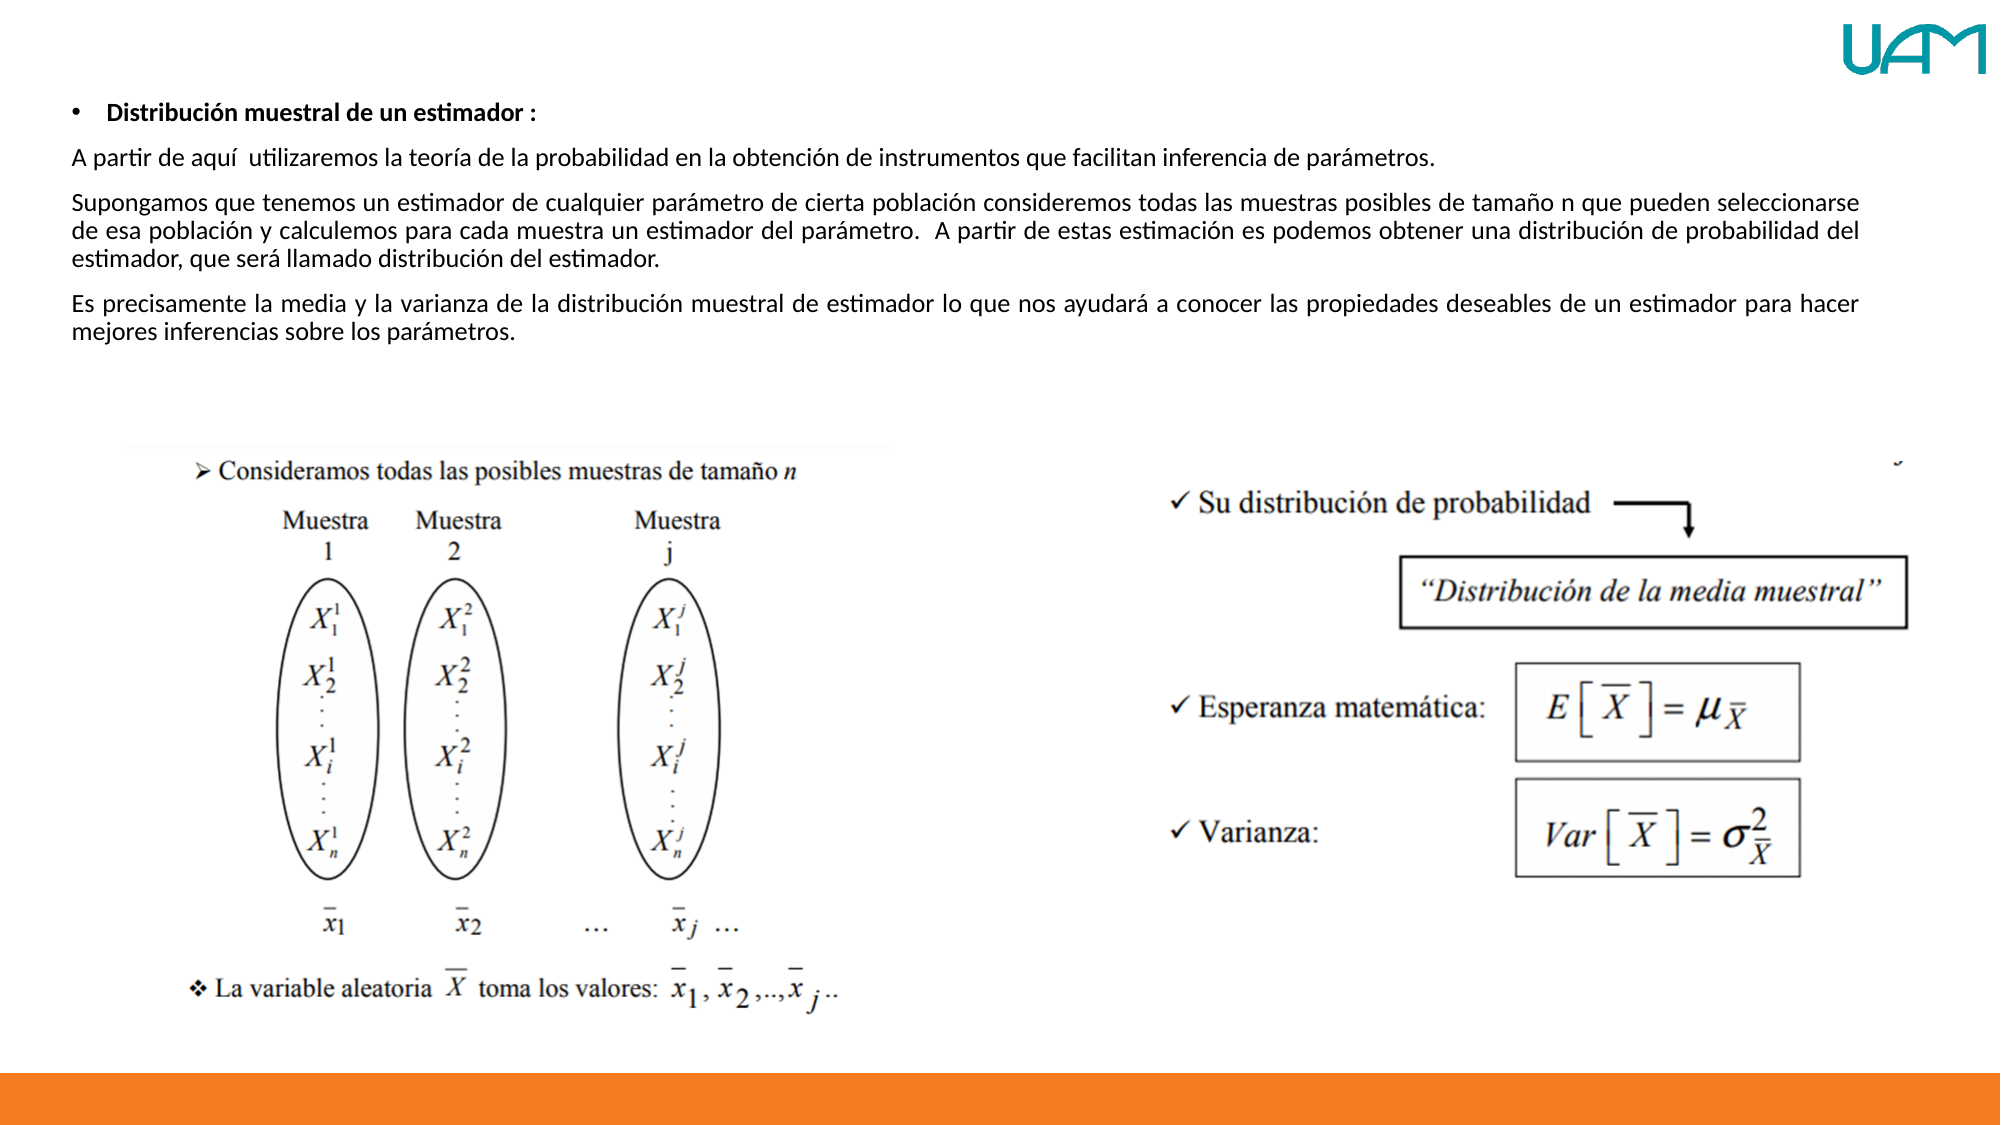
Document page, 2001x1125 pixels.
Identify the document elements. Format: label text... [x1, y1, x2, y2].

picture [1151, 461, 1915, 899]
list Distribución muestral de un estimador : A partir de aquí utilizaremos la teoría de la probabilidad en la obtención de instrumentos que facilitan inferencia de parámetros. Supongamos que tenemos un estimador de cualquier parámetro de cierta población consideremos todas las muestras posibles de tamaño n que pueden seleccionarse de esa población y calculemos para cada muestra un estimador del parámetro. A partir de estas estimación es podemos obtener una distribución de probabilidad del estimador, que será llamado distribución del estimador. Es precisamente la media y la varianza de la distribución muestral de estimador lo que nos ayudará a conocer las propiedades deseables de un estimador para hacer mejores inferencias sobre los parámetros. [56, 91, 1874, 446]
picture [1829, 1, 2000, 97]
picture [126, 445, 889, 1029]
